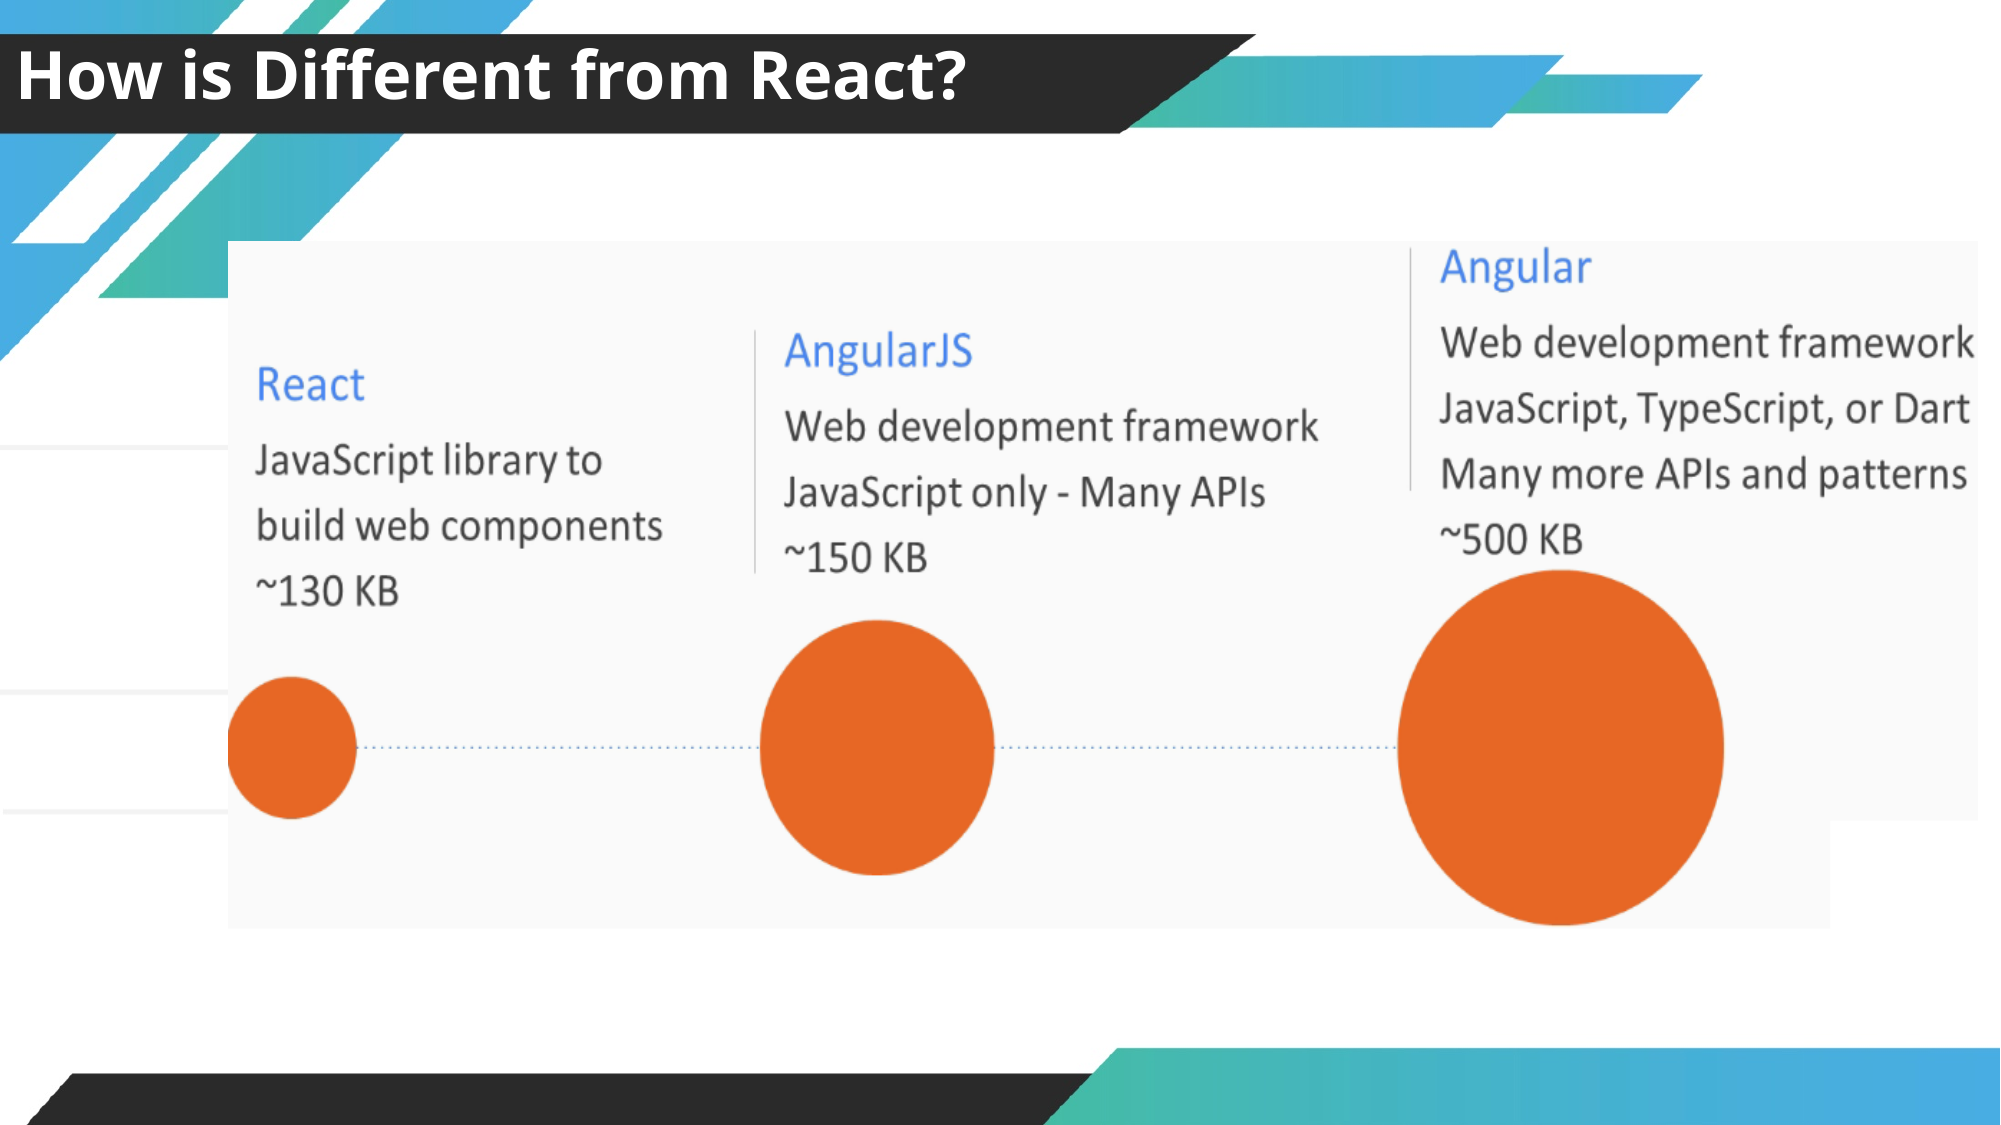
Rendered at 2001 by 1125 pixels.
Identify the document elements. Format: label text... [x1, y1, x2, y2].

picture [0, 0, 2000, 1125]
title How is Different from React? [0, 29, 1117, 127]
